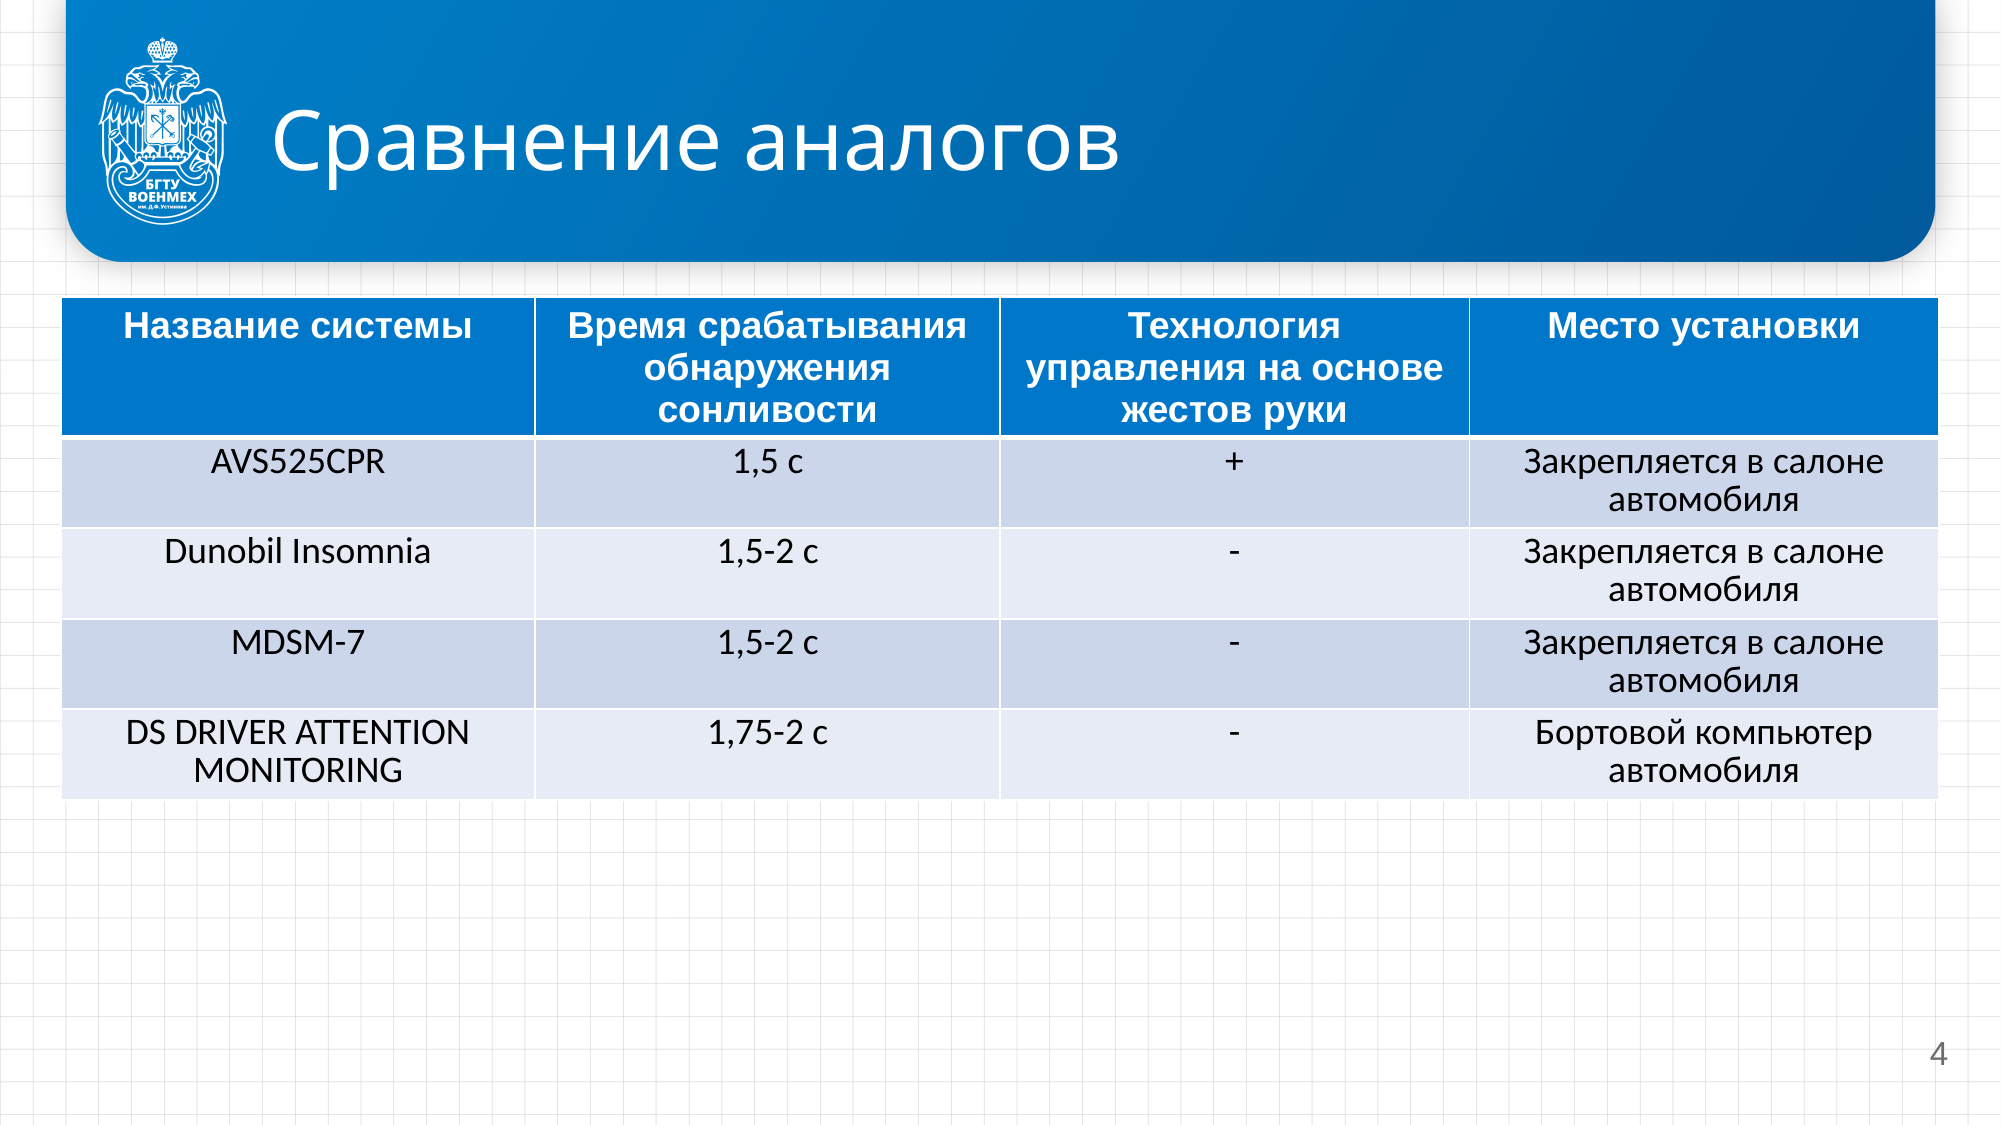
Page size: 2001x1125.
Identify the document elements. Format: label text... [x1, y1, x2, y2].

table_cell 1,5 с [536, 440, 999, 527]
table_cell 1,75-2 с [536, 710, 999, 799]
table_header Место установки [1470, 298, 1938, 435]
table_cell - [1001, 620, 1469, 708]
slide_number 4 [1893, 1010, 1985, 1093]
table_cell - [1001, 710, 1469, 799]
table_header Технология управления на основе жестов руки [1001, 298, 1469, 435]
table_cell Dunobil Insomnia [62, 529, 534, 618]
title Сравнение аналогов [255, 48, 1898, 238]
table_cell Бортовой компьютер автомобиля [1470, 710, 1938, 799]
table_header Название системы [62, 298, 534, 435]
table_cell Закрепляется в салоне автомобиля [1470, 529, 1938, 618]
table_cell Закрепляется в салоне автомобиля [1470, 440, 1938, 527]
table_header Время срабатывания обнаружения сонливости [536, 298, 999, 435]
table_cell 1,5-2 с [536, 620, 999, 708]
table_cell + [1001, 440, 1469, 527]
table_cell - [1001, 529, 1469, 618]
table_cell Закрепляется в салоне автомобиля [1470, 620, 1938, 708]
table_cell AVS525CPR [62, 440, 534, 527]
table_cell 1,5-2 с [536, 529, 999, 618]
table_cell MDSM-7 [62, 620, 534, 708]
table_cell DS DRIVER ATTENTION MONITORING [62, 710, 534, 799]
picture [0, 0, 2001, 1125]
